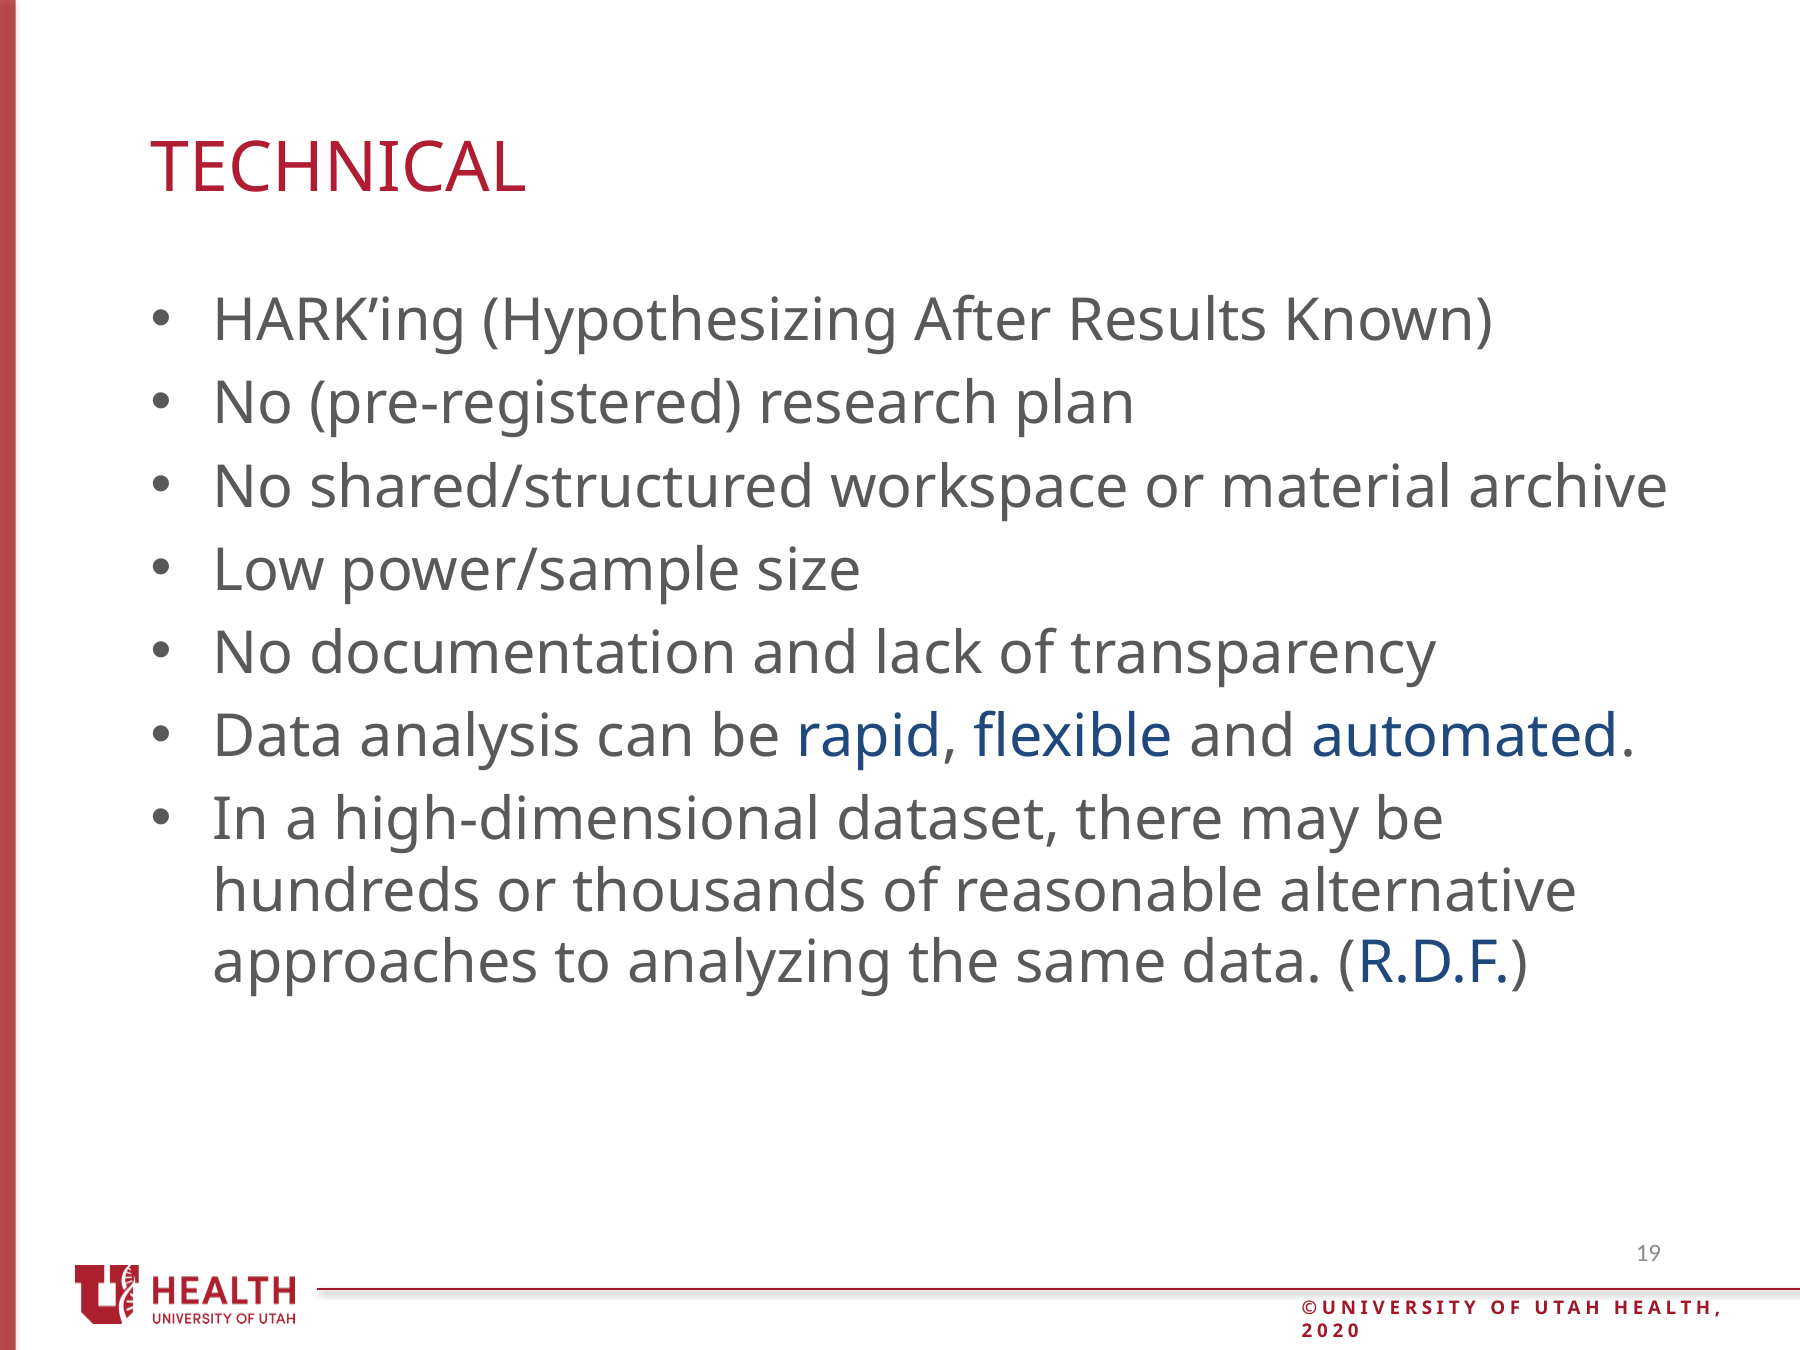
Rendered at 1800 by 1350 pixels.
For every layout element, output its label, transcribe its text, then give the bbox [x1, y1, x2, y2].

picture [75, 1265, 295, 1324]
title Technical [135, 113, 1710, 223]
slide_number 19 [1271, 1215, 1677, 1288]
list HARK’ing (Hypothesizing After Results Known) No (pre-registered) research plan No shared/structured workspace or material archive Low power/sample size No documentation and lack of transparency Data analysis can be rapid, flexible and automated. In a high-dimensional dataset, there may be hundreds or thousands of reasonable alternative approaches to analyzing the same data. (R.D.F.) [135, 273, 1696, 1152]
